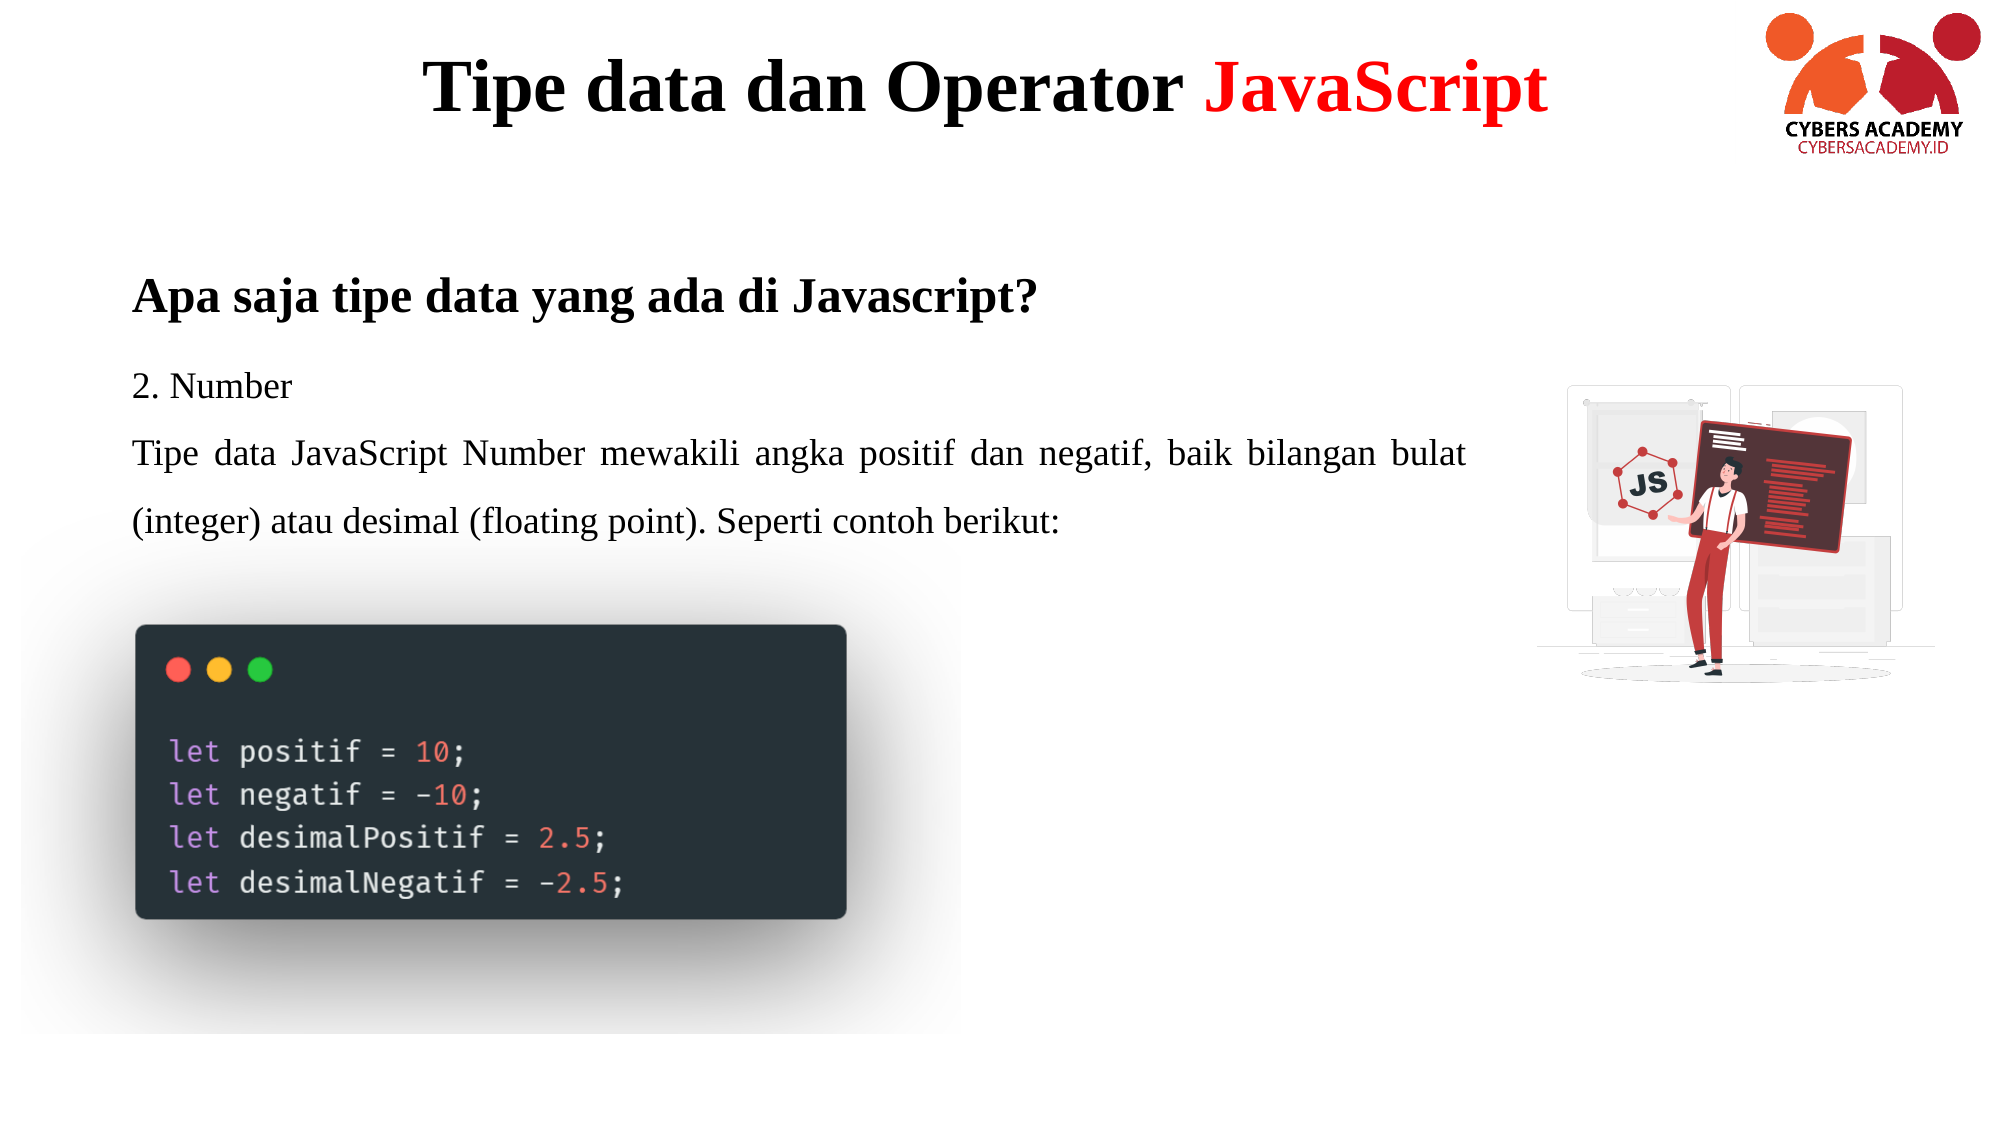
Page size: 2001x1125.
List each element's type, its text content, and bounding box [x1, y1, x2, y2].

text_box Apa saja tipe data yang ada di Javascript? [116, 250, 1124, 330]
text_box 2. Number Tipe data JavaScript Number mewakili angka positif dan negatif, baik bilangan bulat (integer) atau desimal (floating point). Seperti contoh berikut: [116, 330, 1484, 549]
picture [21, 510, 961, 1034]
picture [1735, 1, 2000, 164]
picture [1536, 342, 1935, 740]
text_box Tipe data dan Operator JavaScript [407, 29, 1593, 135]
